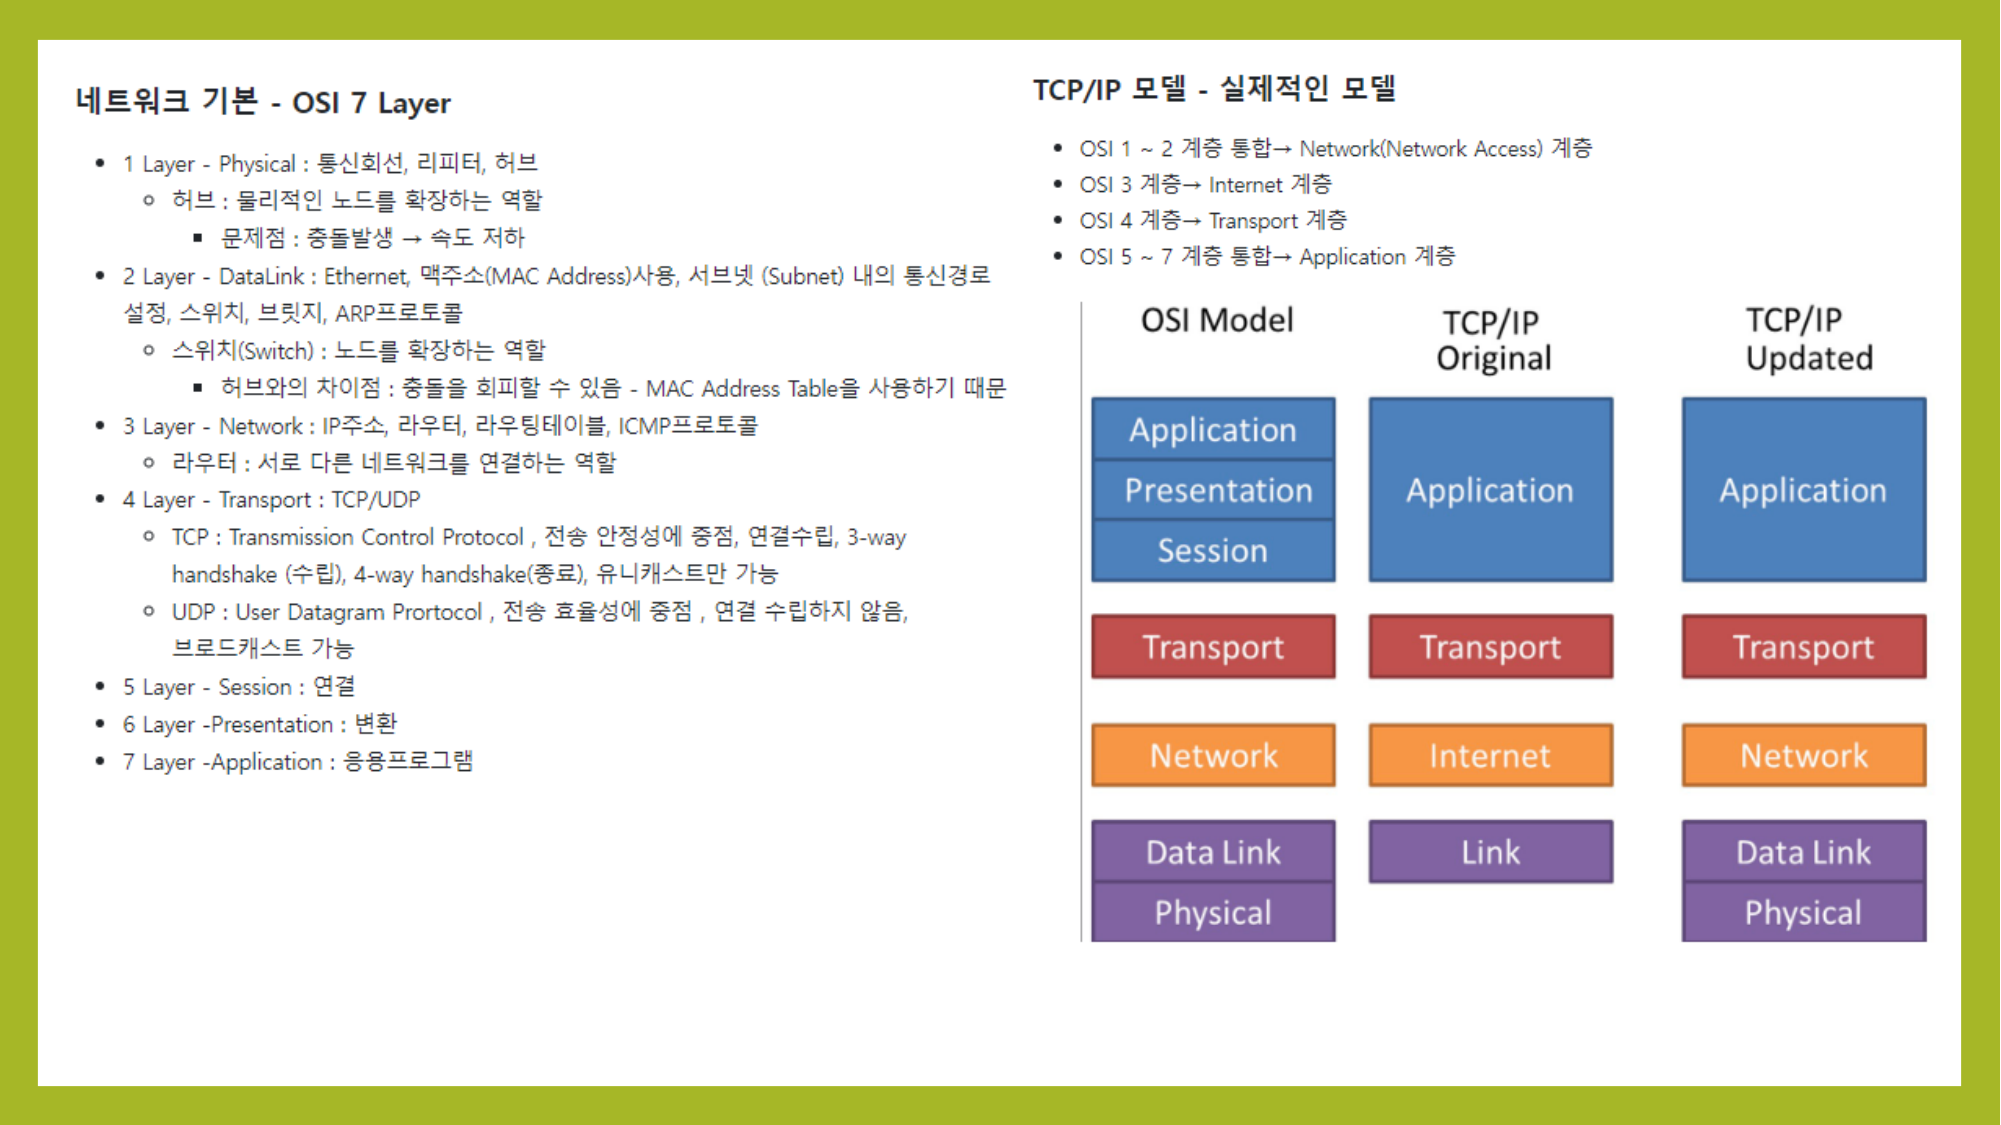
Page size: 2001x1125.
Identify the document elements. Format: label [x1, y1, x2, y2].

picture [62, 58, 1947, 961]
